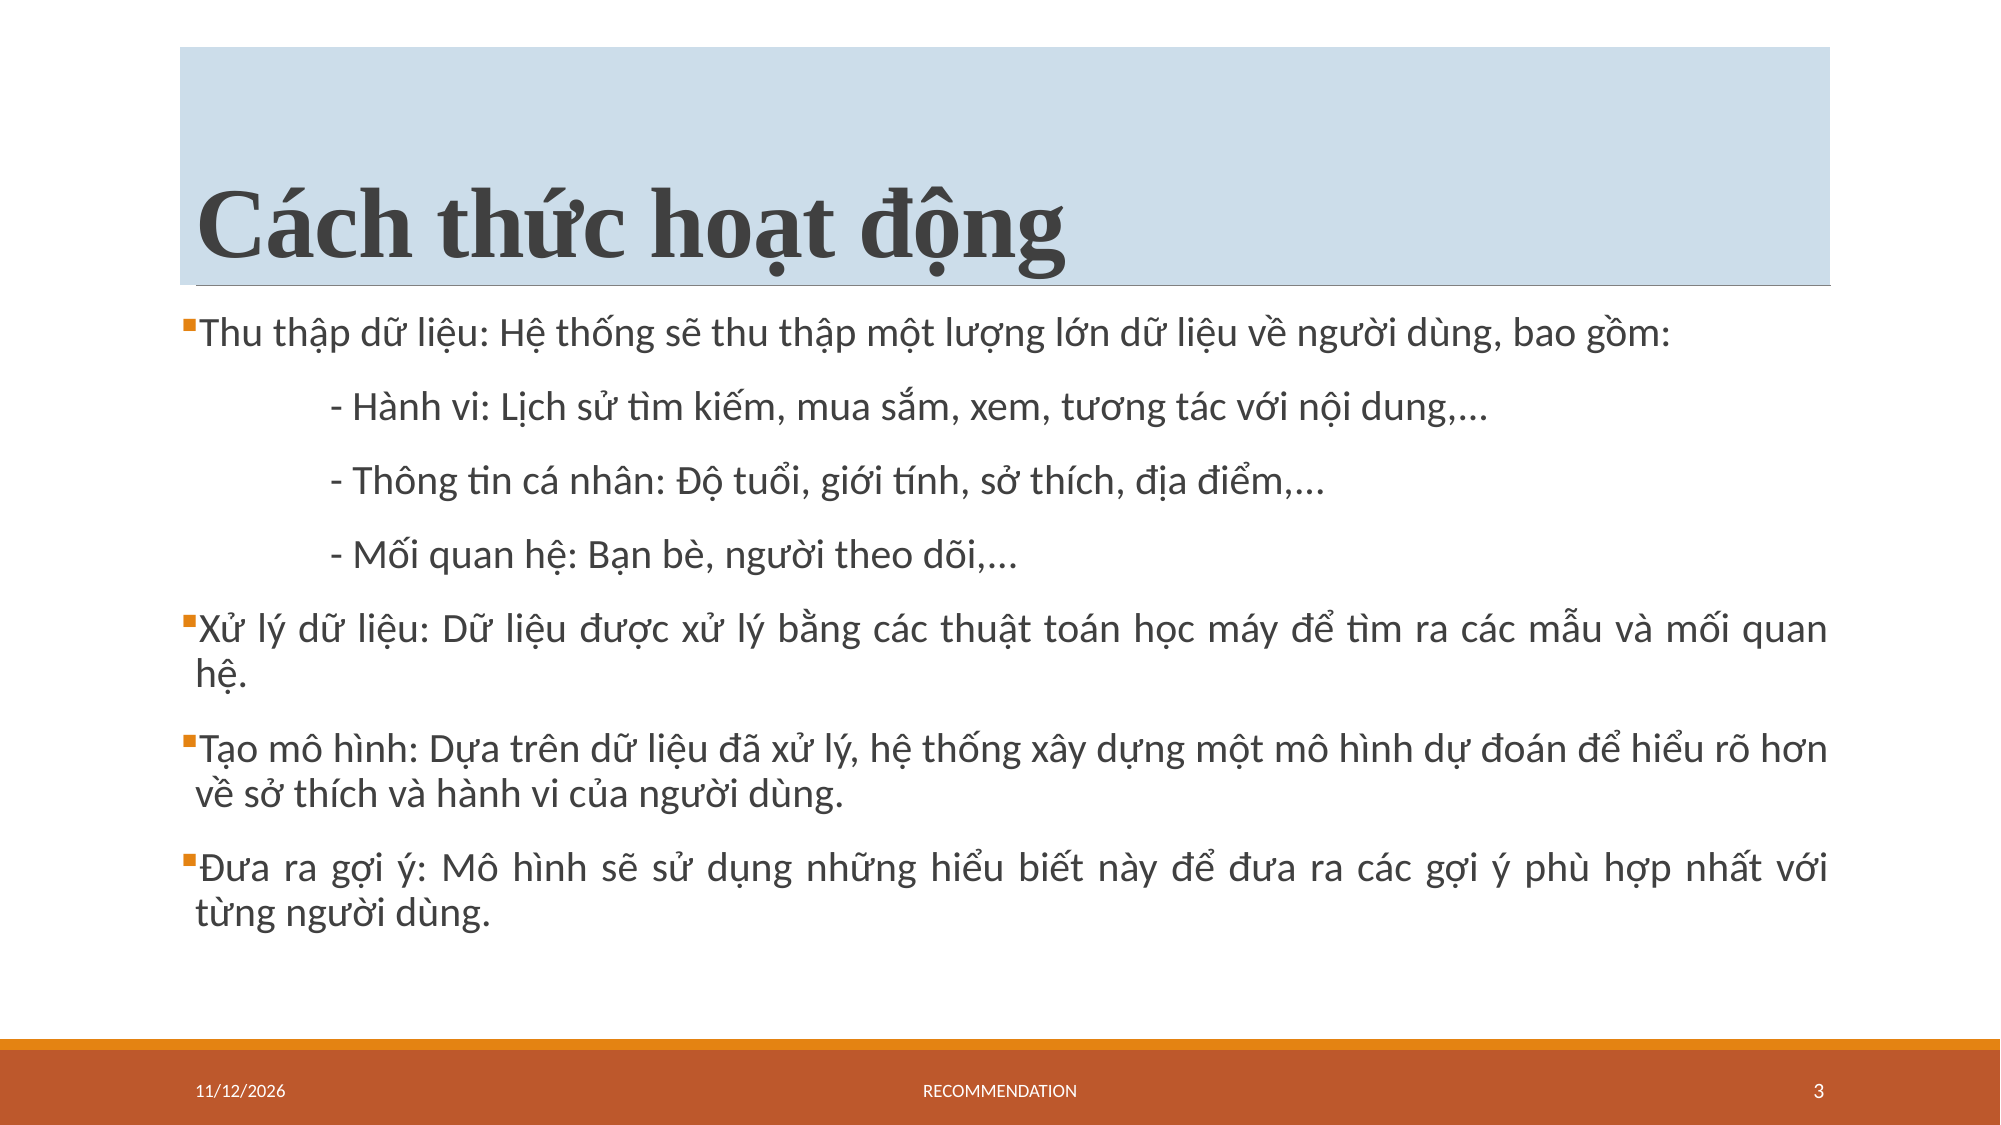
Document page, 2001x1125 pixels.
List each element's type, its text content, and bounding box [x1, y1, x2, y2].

footer Recommendation [604, 1059, 1396, 1120]
list Thu thập dữ liệu: Hệ thống sẽ thu thập một lượng lớn dữ liệu về người dùng, bao gồm: - Hành vi: Lịch sử tìm kiếm, mua sắm, xem, tương tác với nội dung,... - Thông tin cá nhân: Độ tuổi, giới tính, sở thích, địa điểm,... - Mối quan hệ: Bạn bè, người theo dõi,... Xử lý dữ liệu: Dữ liệu được xử lý bằng các thuật toán học máy để tìm ra các mẫu và mối quan hệ. Tạo mô hình: Dựa trên dữ liệu đã xử lý, hệ thống xây dựng một mô hình dự đoán để hiểu rõ hơn về sở thích và hành vi của người dùng. Đưa ra gợi ý: Mô hình sẽ sử dụng những hiểu biết này để đưa ra các gợi ý phù hợp nhất với từng người dùng. [180, 302, 1830, 963]
title Cách thức hoạt động [180, 47, 1830, 285]
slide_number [180, 1059, 586, 1120]
slide_number 3 [1624, 1059, 1840, 1120]
